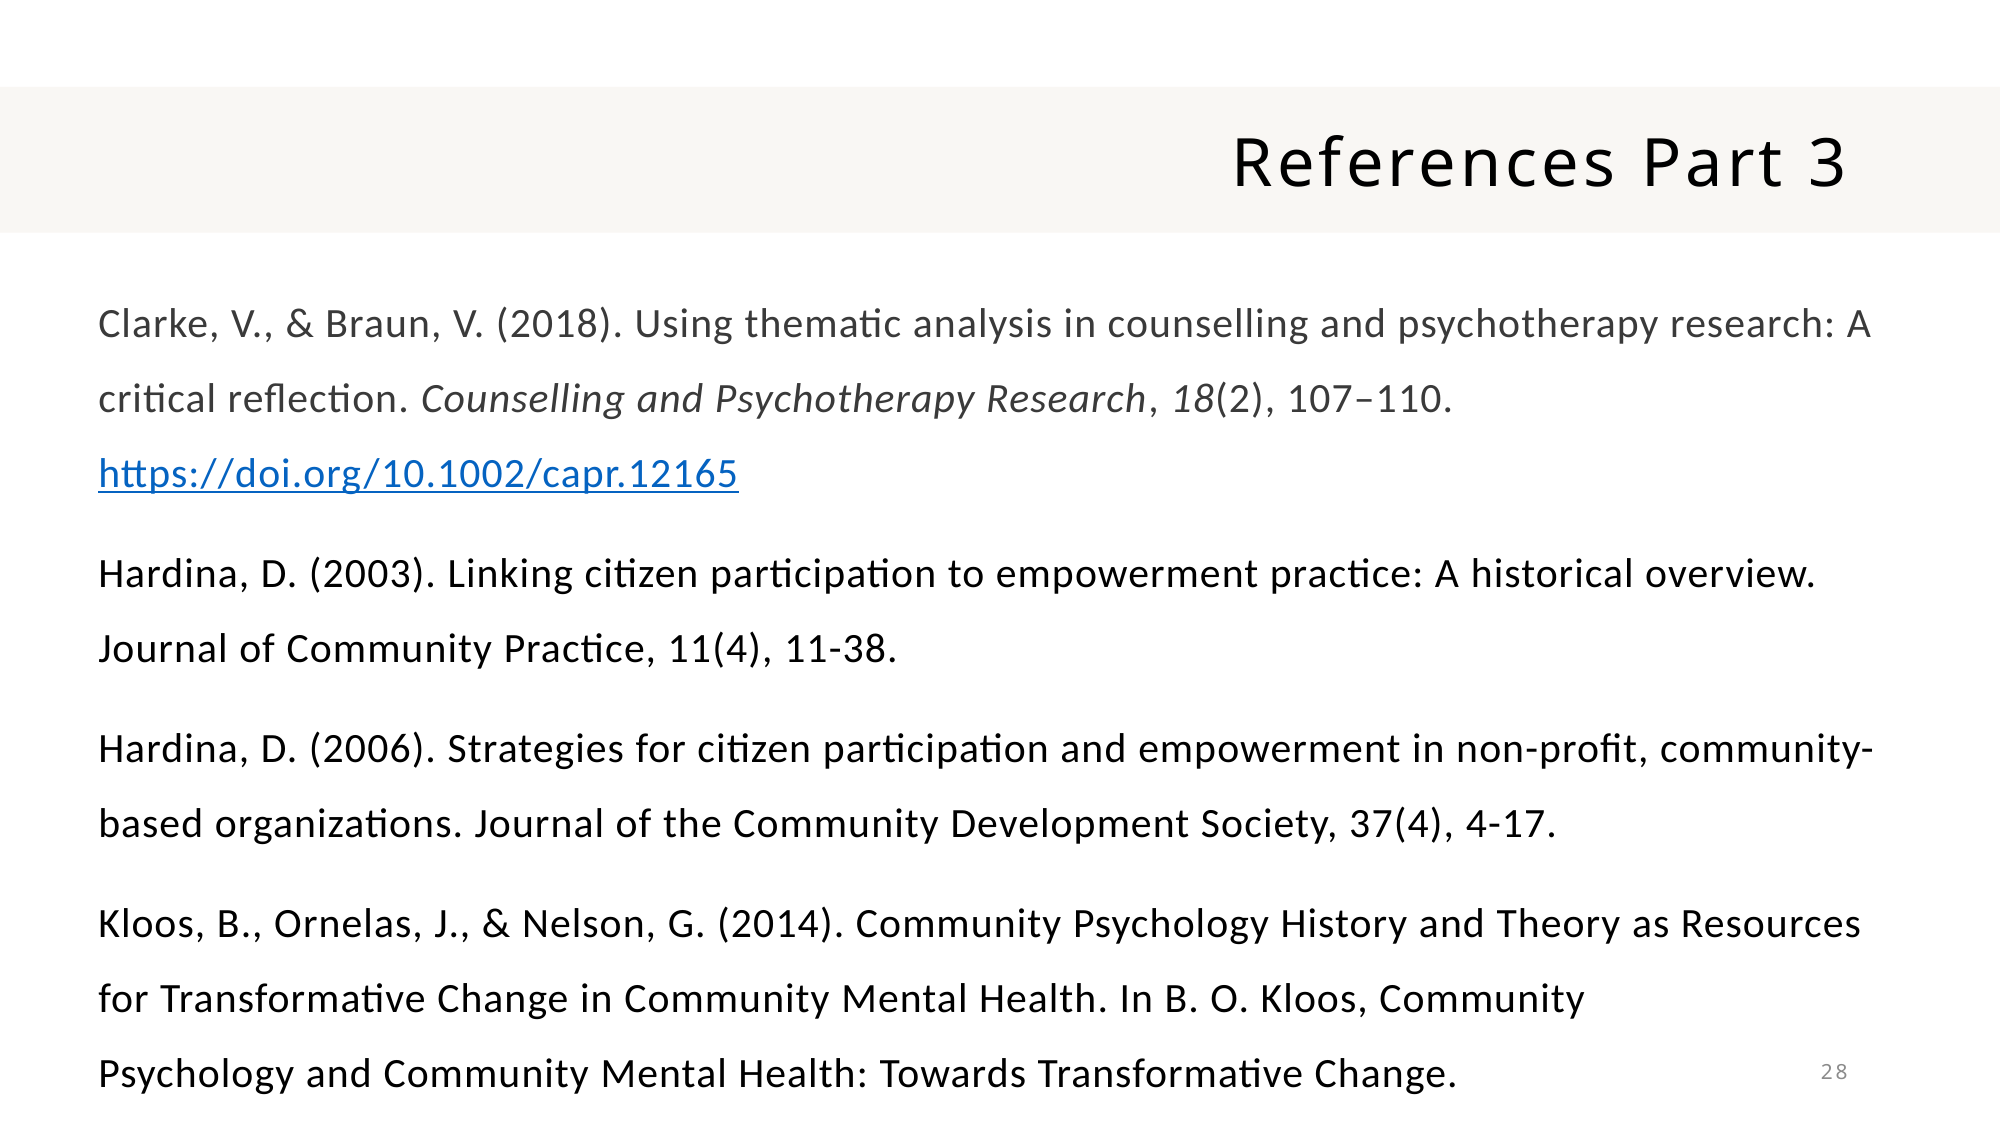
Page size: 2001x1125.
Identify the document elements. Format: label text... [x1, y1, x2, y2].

slide_number 28 [1412, 1042, 1863, 1103]
title References Part 3 [137, 105, 1863, 225]
list Clarke, V., & Braun, V. (2018). Using thematic analysis in counselling and psychotherapy research: A critical reflection. Counselling and Psychotherapy Research, 18(2), 107–110. https://doi.org/10.1002/capr.12165 Hardina, D. (2003). Linking citizen participation to empowerment practice: A historical overview. Journal of Community Practice, 11(4), 11-38. Hardina, D. (2006). Strategies for citizen participation and empowerment in non-profit, community- based organizations. Journal of the Community Development Society, 37(4), 4-17. Kloos, B., Ornelas, J., & Nelson, G. (2014). Community Psychology History and Theory as Resources for Transformative Change in Community Mental Health. In B. O. Kloos, Community Psychology and Community Mental Health: Towards Transformative Change. [83, 263, 1917, 586]
